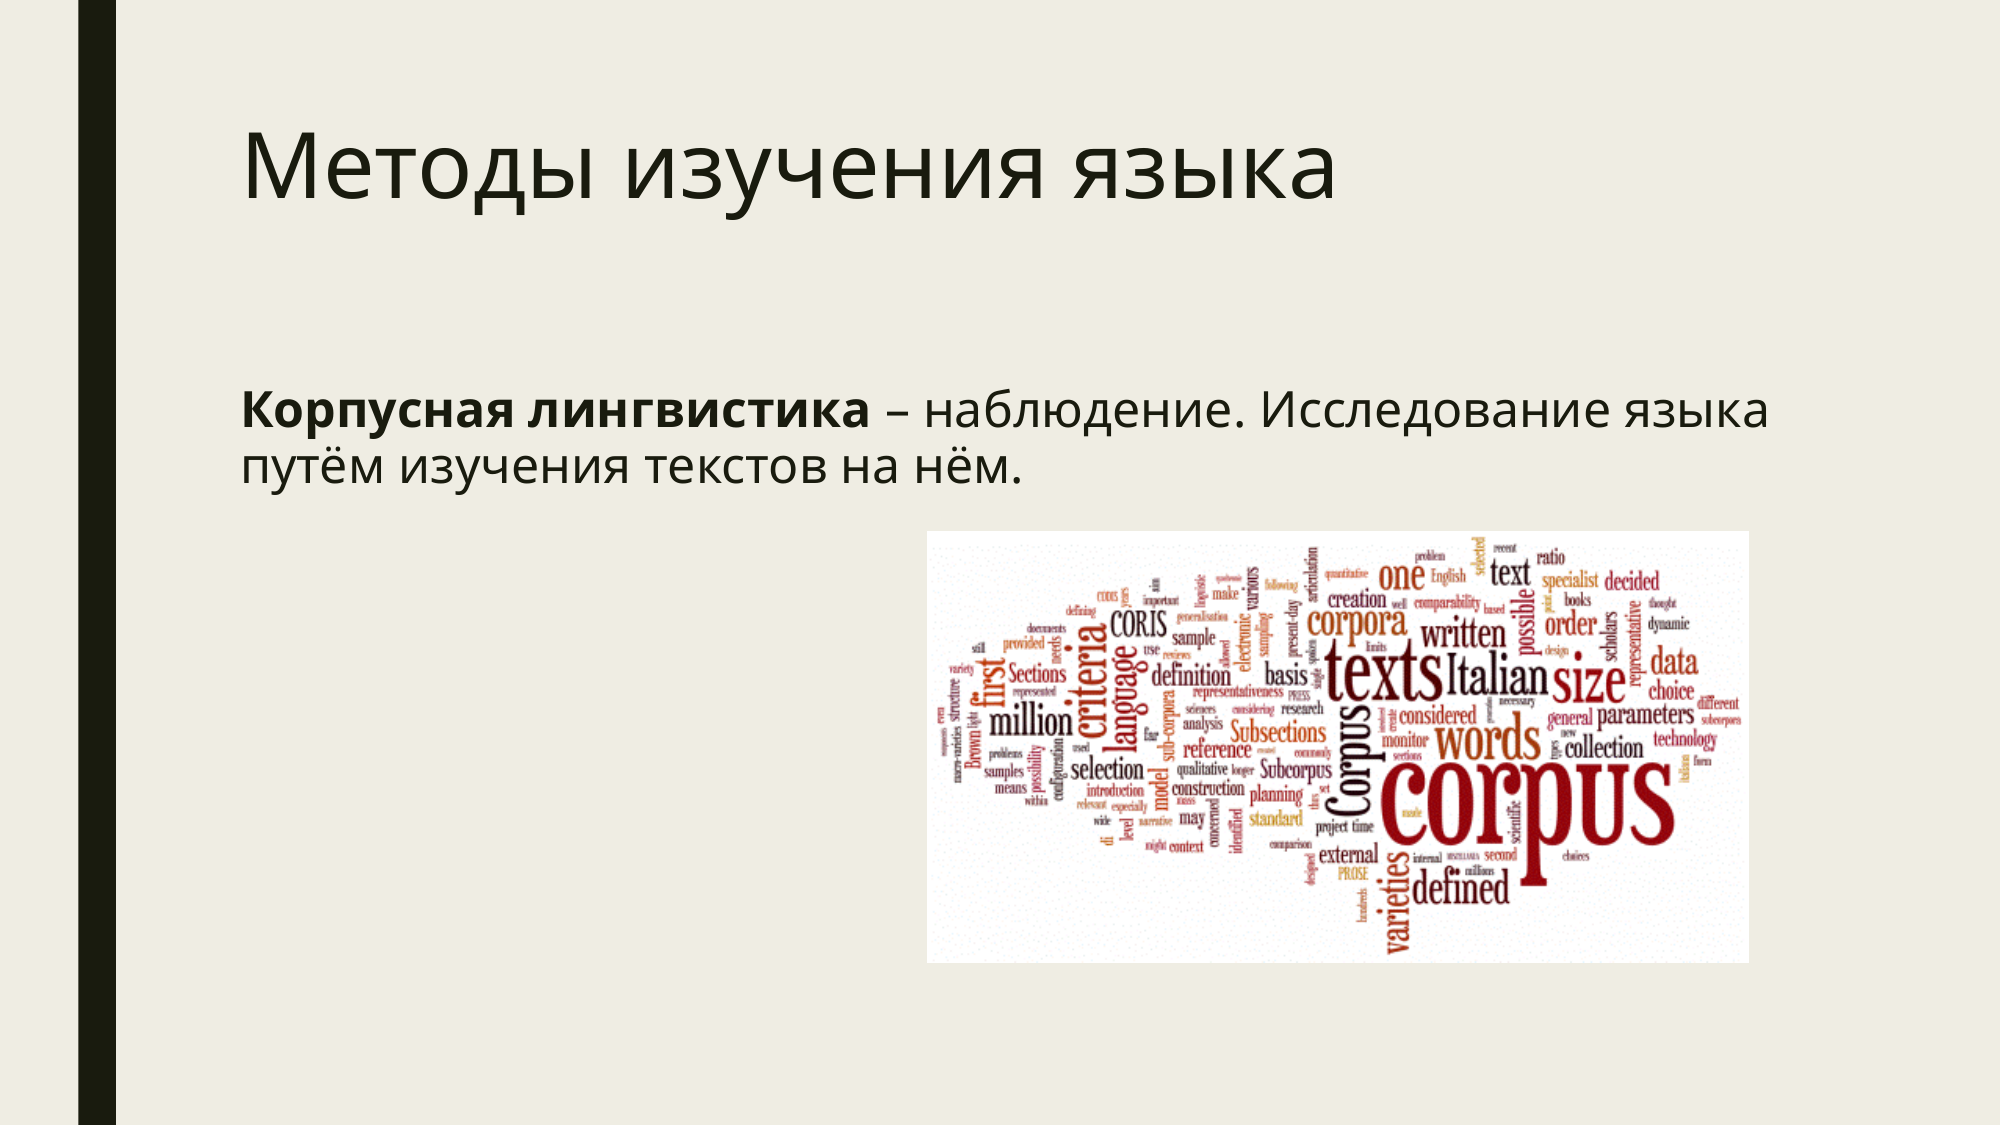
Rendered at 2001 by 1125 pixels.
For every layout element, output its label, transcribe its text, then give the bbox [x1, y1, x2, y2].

list Корпусная лингвистика – наблюдение. Исследование языка путём изучения текстов на нём. [225, 375, 1800, 963]
title Методы изучения языка [225, 112, 1800, 357]
picture [927, 531, 1749, 963]
